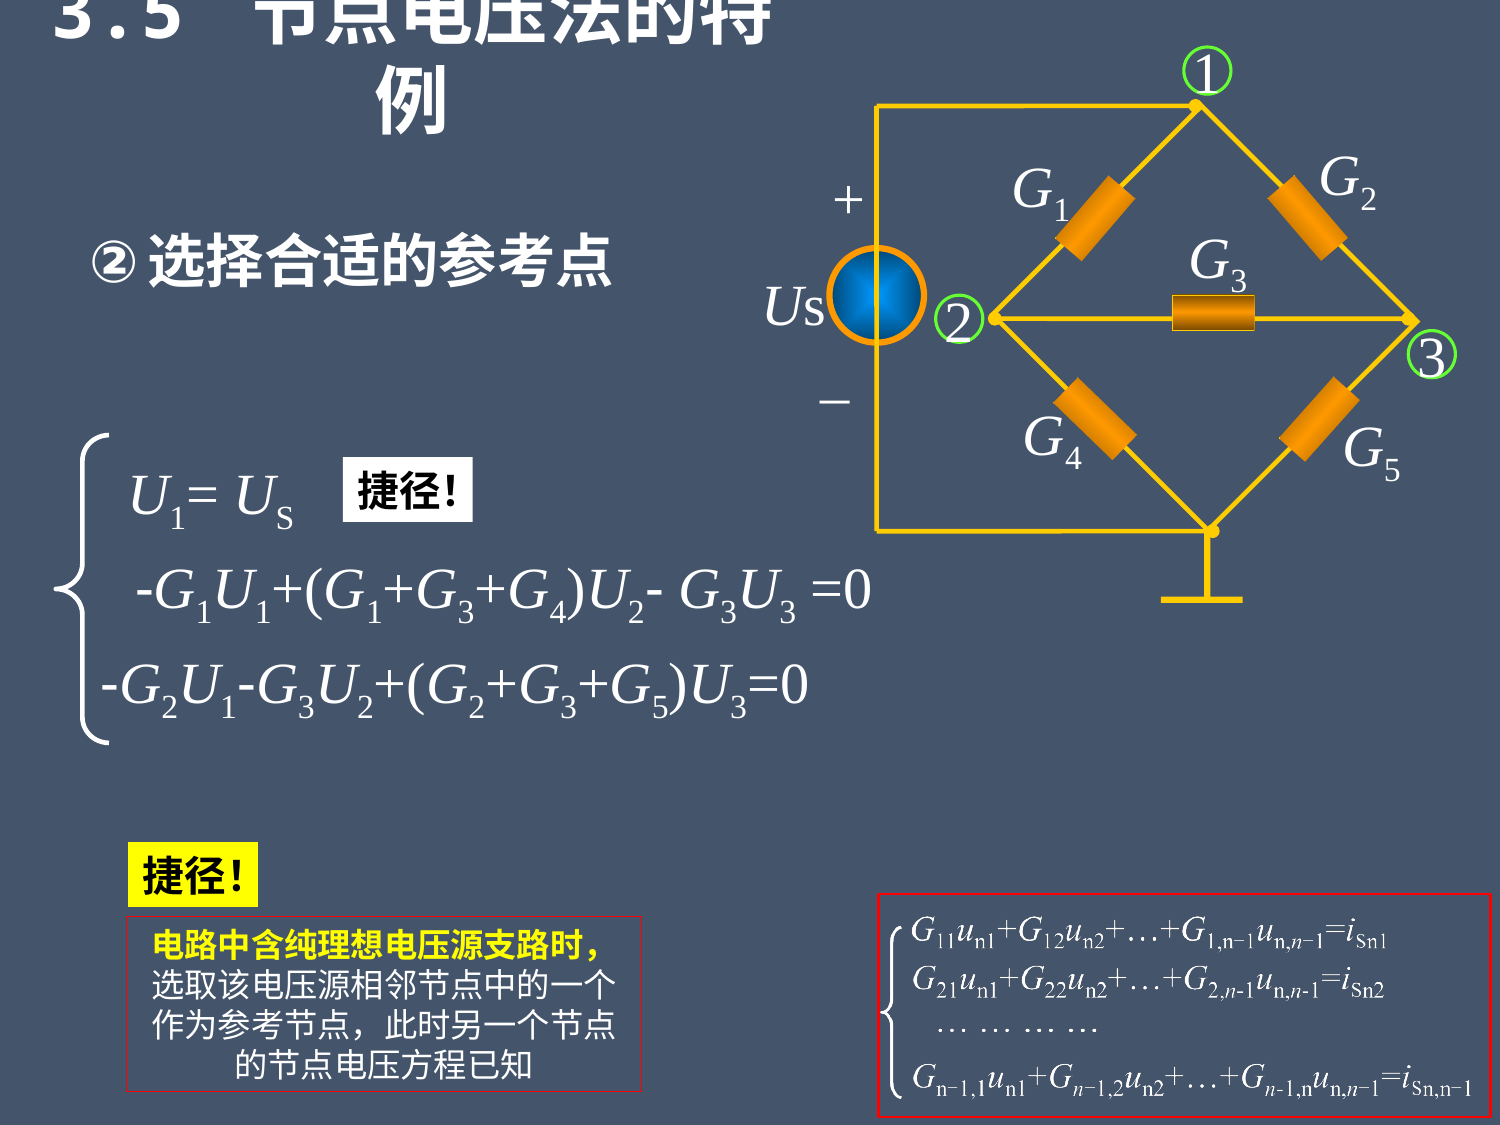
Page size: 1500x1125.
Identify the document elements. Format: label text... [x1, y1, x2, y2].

text_box -G1U1+(G1+G3+G4)U2- G3U3 =0 [120, 543, 888, 637]
text_box 3.5 节点电压法的特例 [9, 0, 815, 151]
text_box 捷径！ [342, 457, 473, 522]
text_box [55, 435, 109, 743]
picture [880, 895, 1490, 1116]
text_box 选择合适的参考点 [74, 217, 746, 302]
text_box U1= US [112, 448, 310, 544]
text_box 捷径！ [128, 842, 258, 907]
text_box 电路中含纯理想电压源支路时，选取该电压源相邻节点中的一个作为参考节点，此时另一个节点的节点电压方程已知 [126, 916, 642, 1092]
text_box -G2U1-G3U2+(G2+G3+G5)U3=0 [109, 637, 1014, 733]
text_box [746, 46, 1456, 603]
